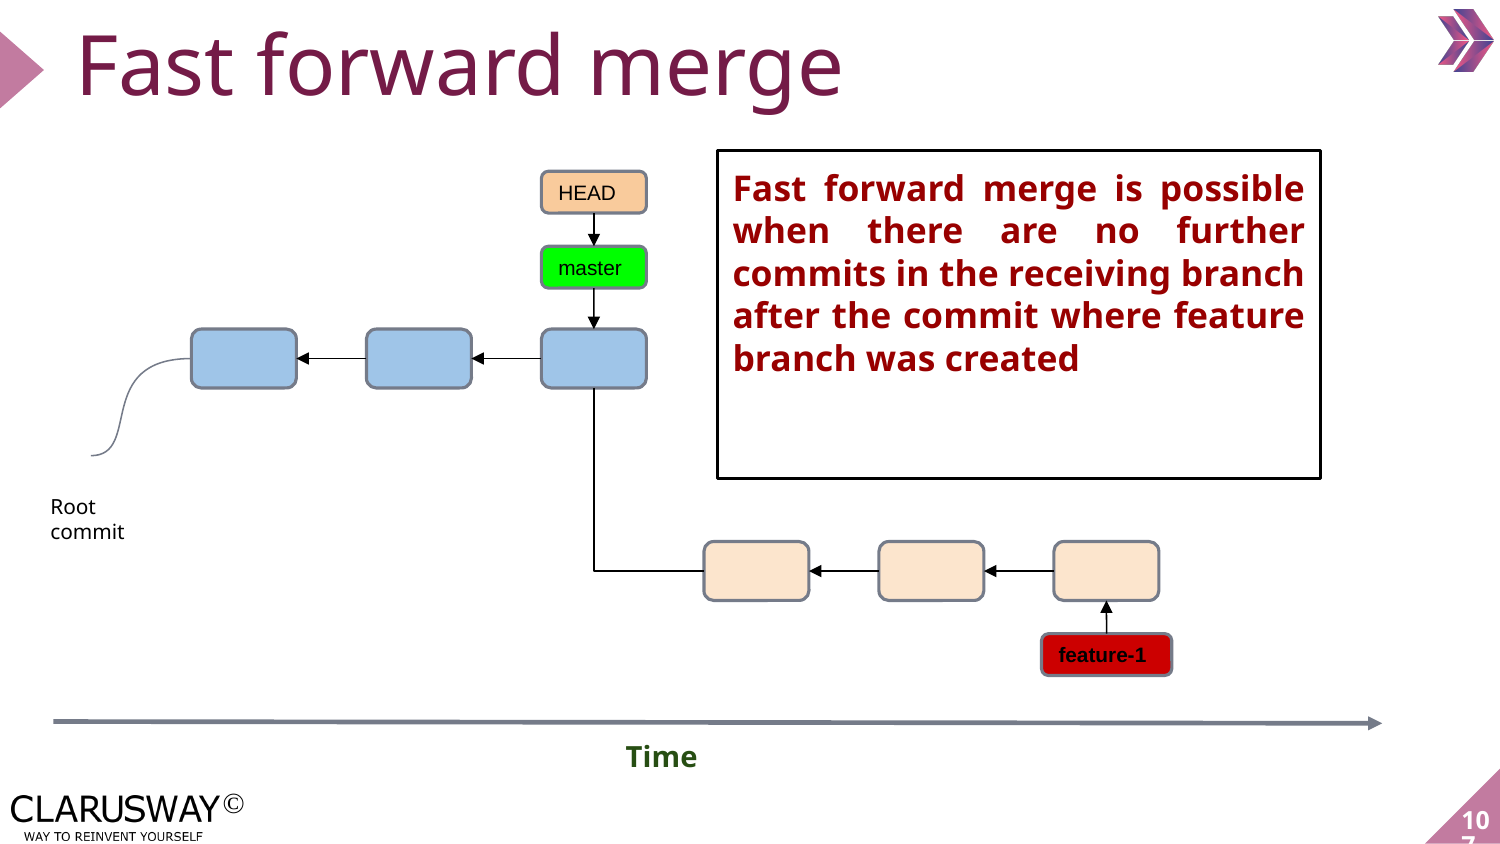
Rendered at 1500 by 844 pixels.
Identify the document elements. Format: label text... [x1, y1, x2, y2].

text_box Time [610, 733, 731, 765]
slide_number ‹#› [1461, 809, 1496, 839]
picture [1438, 9, 1494, 72]
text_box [593, 387, 705, 572]
text_box [366, 329, 472, 388]
text_box feature-1 [1041, 633, 1172, 676]
text_box HEAD [541, 171, 647, 214]
text_box [541, 329, 647, 388]
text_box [90, 358, 192, 456]
picture [11, 795, 220, 841]
text_box Fast forward merge is possible when there are no further commits in the receiving branch after the commit where feature branch was created [717, 150, 1321, 479]
text_box master [541, 246, 647, 289]
title Fast forward merge [75, 31, 1001, 210]
text_box [703, 541, 809, 601]
text_box [878, 541, 984, 601]
text_box Root commit [35, 478, 146, 552]
text_box [191, 329, 297, 388]
text_box [1053, 541, 1159, 601]
